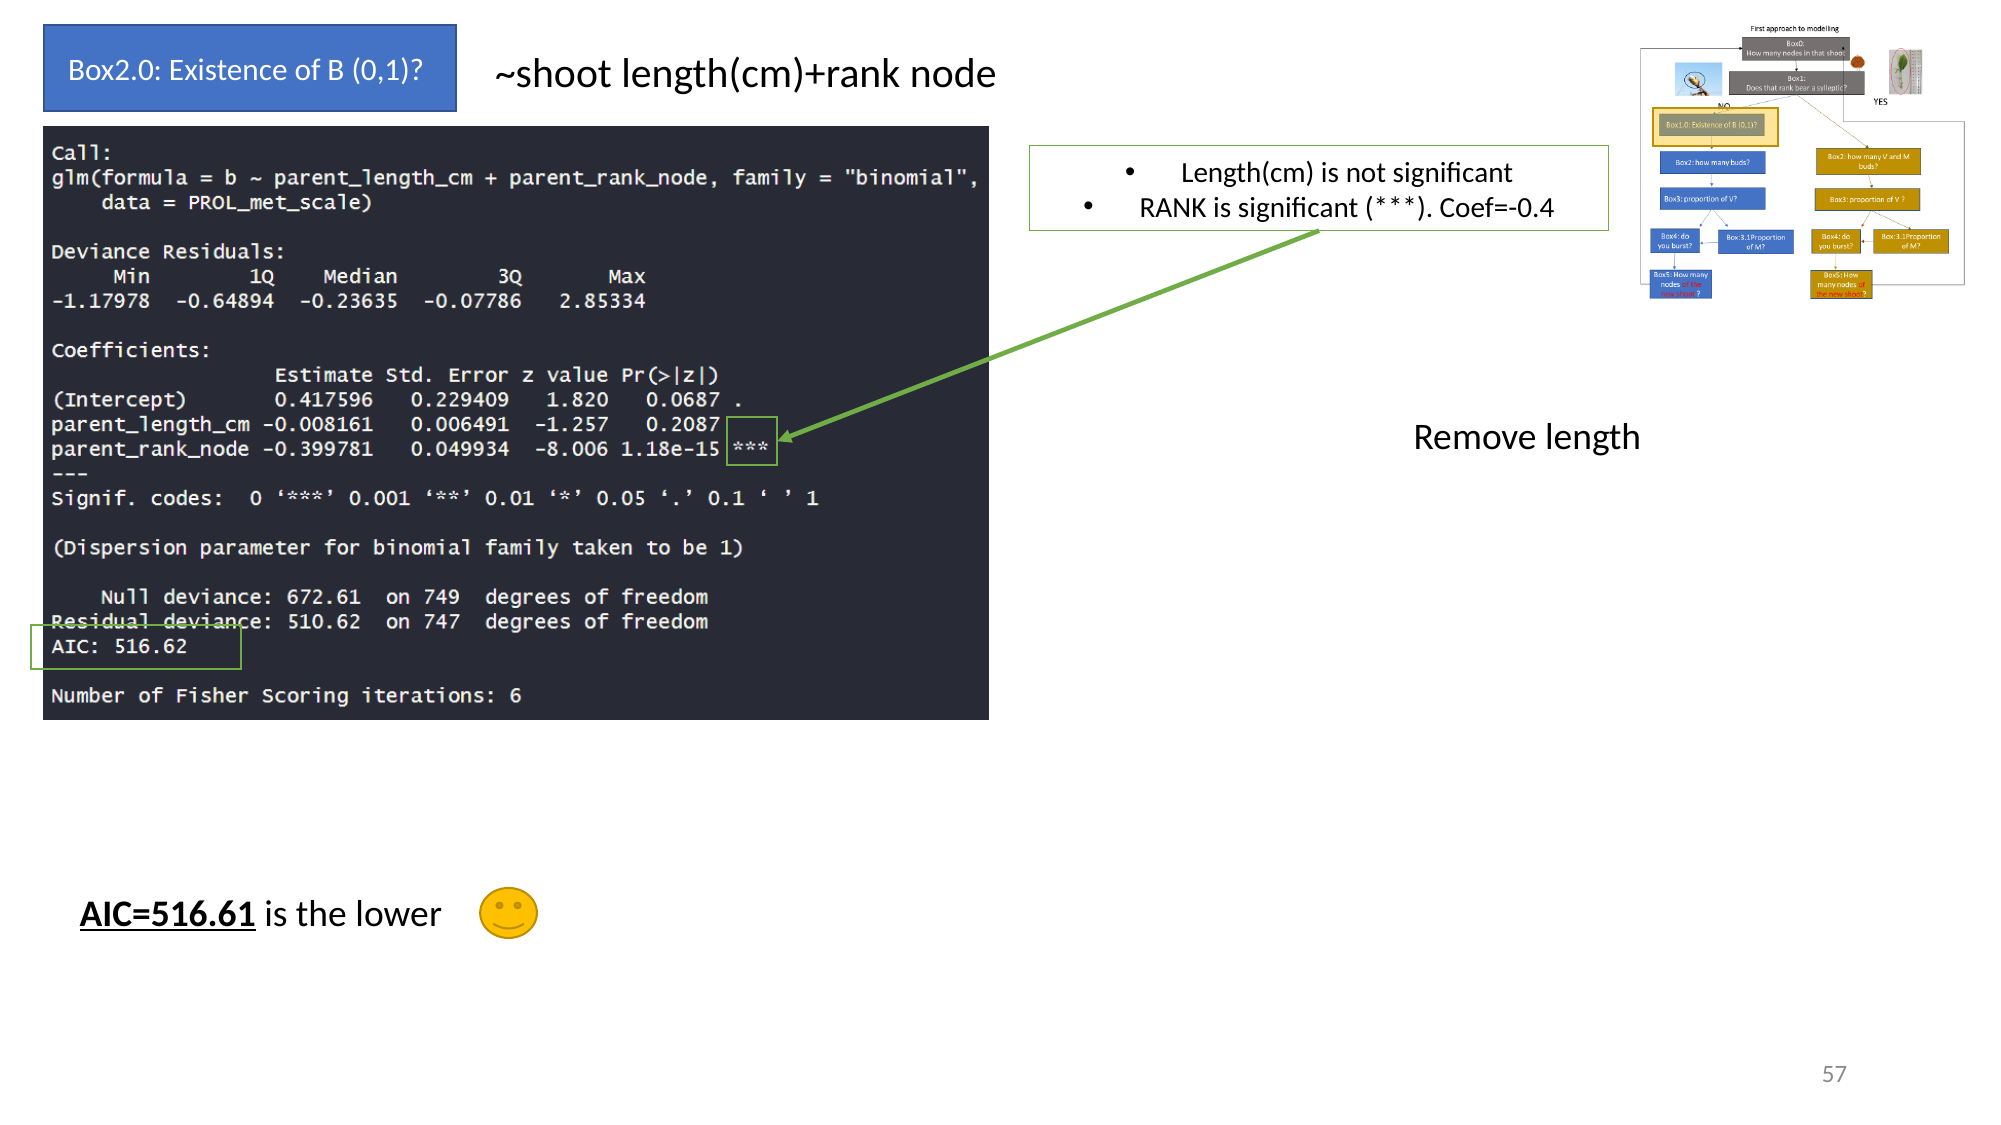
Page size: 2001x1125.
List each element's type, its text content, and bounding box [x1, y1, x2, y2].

text_box Remove length [1398, 404, 1900, 465]
text_box [479, 886, 538, 940]
text_box AIC=516.61 is the lower [64, 881, 938, 941]
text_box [777, 231, 1320, 442]
slide_number 57 [1412, 1042, 1863, 1103]
text_box ~shoot length(cm)+rank node [480, 38, 1495, 103]
picture [43, 126, 989, 720]
text_box [30, 624, 43, 670]
text_box Length(cm) is not significant RANK is significant (***). Coef=-0.4 [1029, 145, 1609, 231]
picture [1609, 18, 1990, 305]
text_box Box2.0: Existence of B (0,1)? [43, 24, 457, 112]
